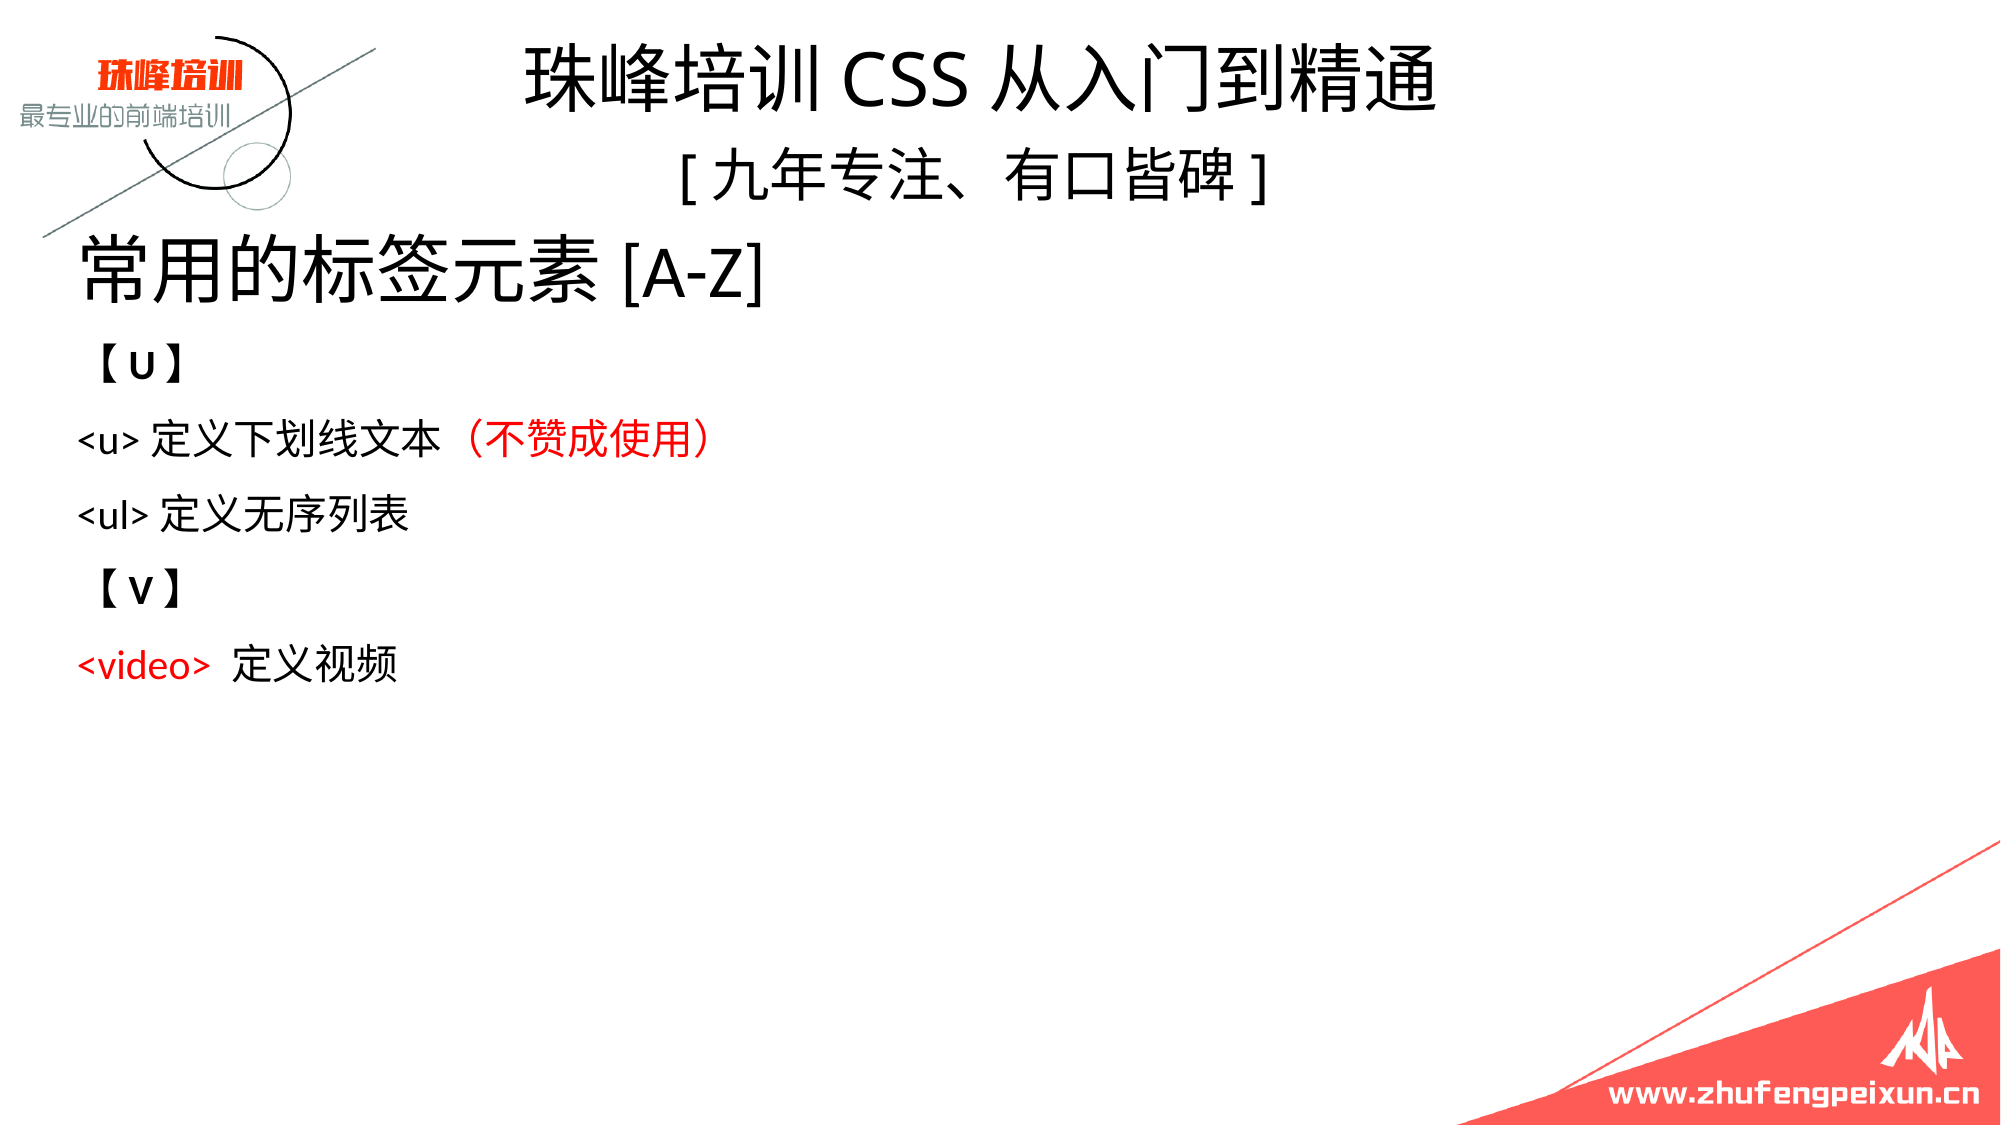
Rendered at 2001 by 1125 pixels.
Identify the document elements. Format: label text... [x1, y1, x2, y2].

text_box 珠峰培训CSS从入门到精通 [九年专注、有口皆碑] [507, 23, 1737, 264]
title 常用的标签元素[A-Z] 【U】 <u>定义下划线文本（不赞成使用） <ul>定义无序列表 【V】 <video> 定义视频 [62, 170, 2000, 1125]
picture [18, 36, 376, 238]
